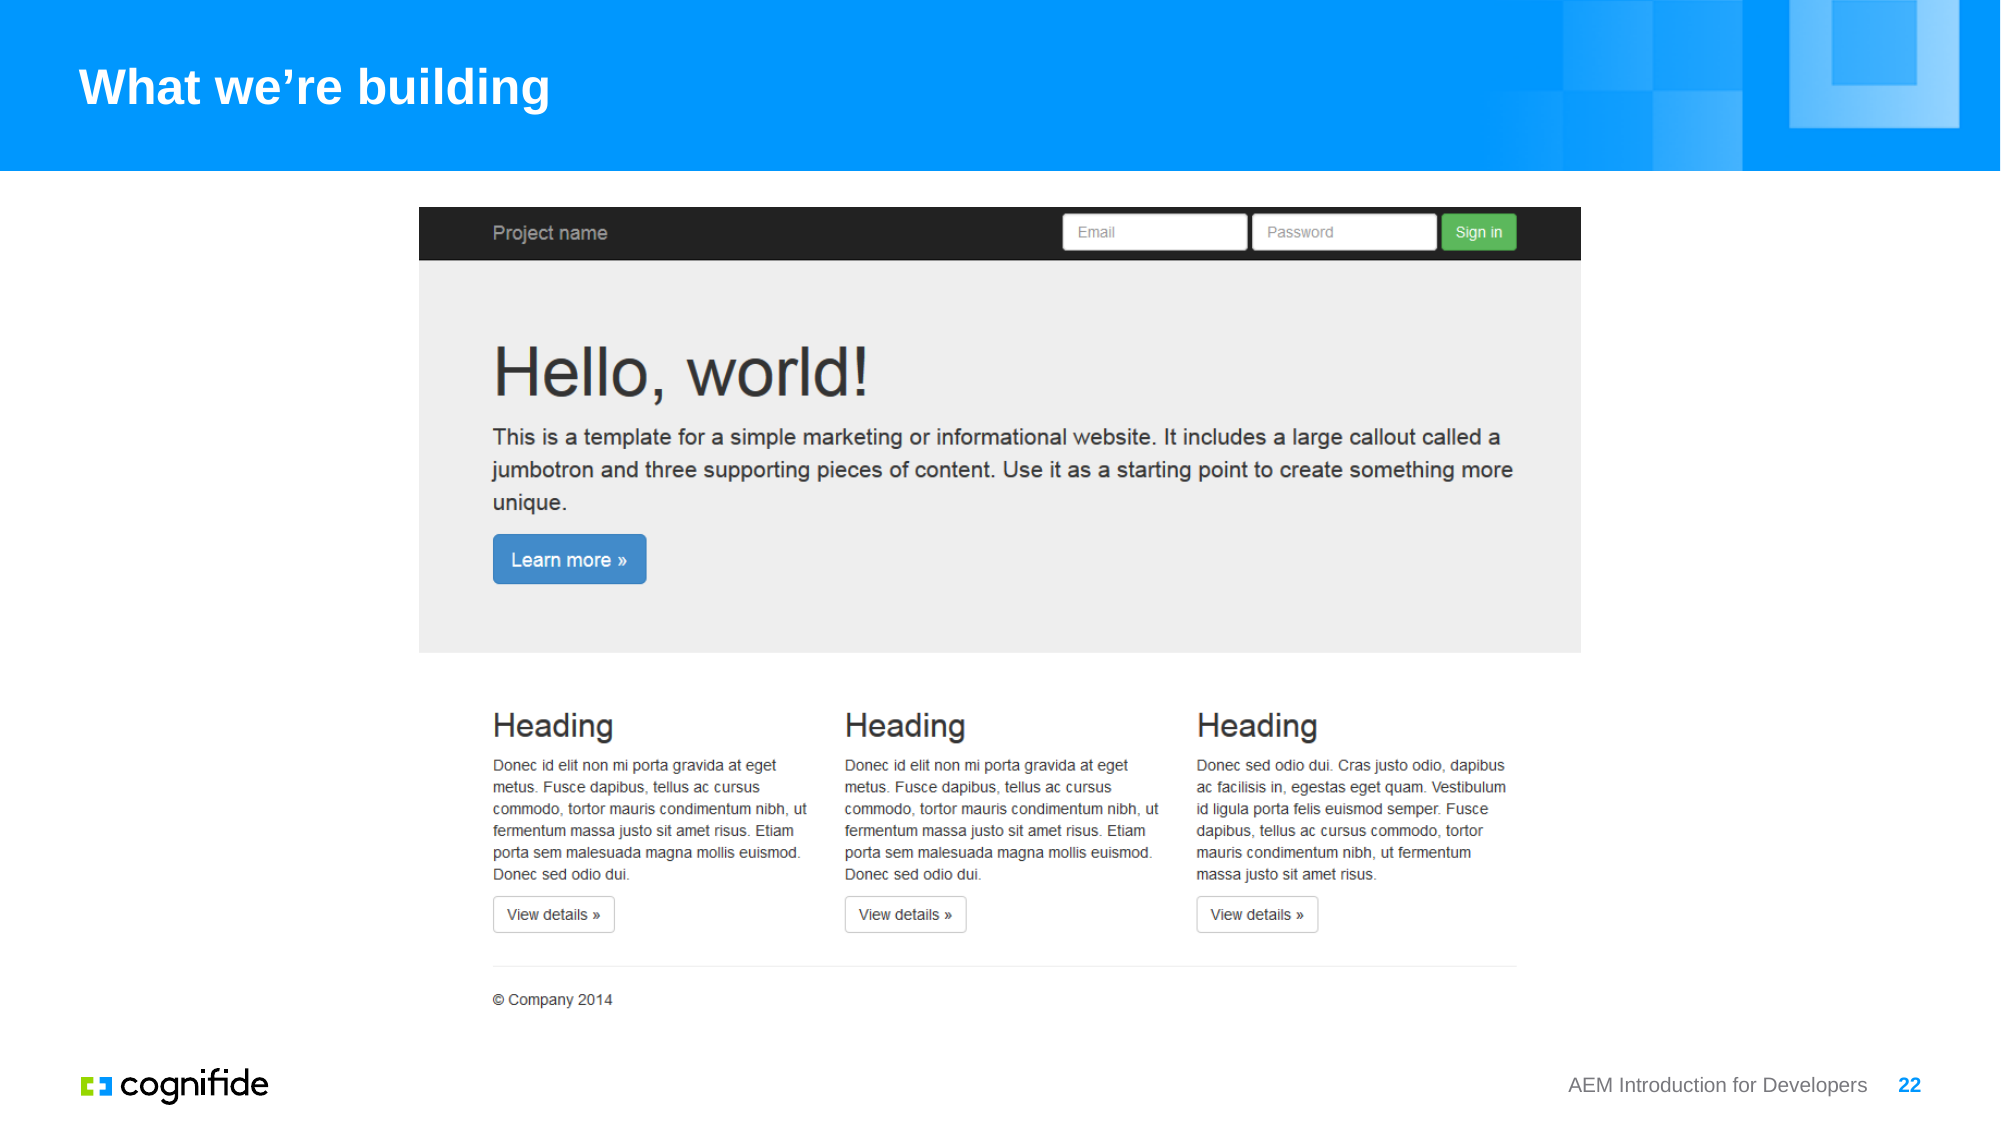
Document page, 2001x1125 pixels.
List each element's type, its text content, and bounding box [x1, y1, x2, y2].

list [419, 207, 1581, 1041]
slide_number 22 [1867, 1054, 1922, 1115]
picture [0, 0, 2001, 171]
footer AEM Introduction for Developers [662, 1054, 1867, 1115]
title What we’re building [78, 8, 1700, 160]
